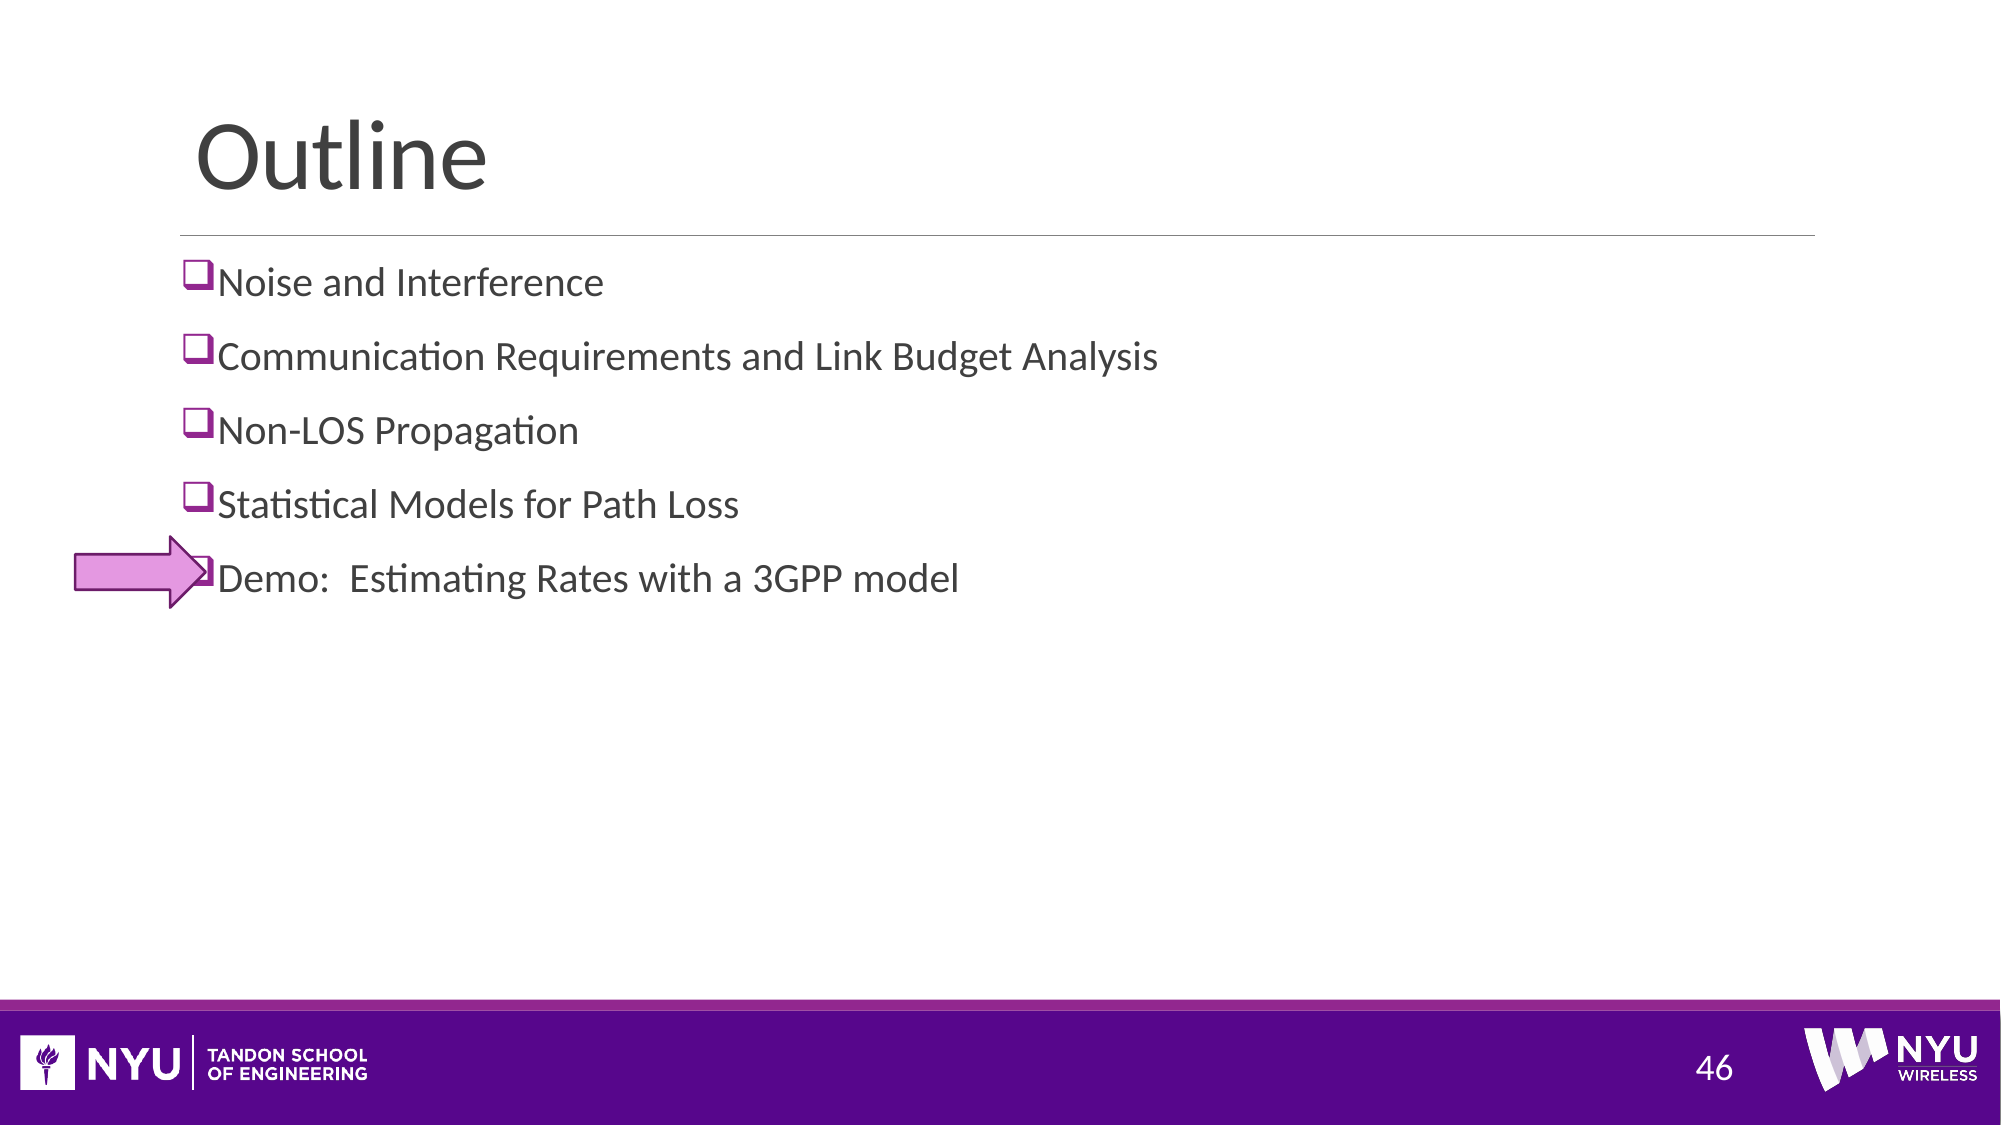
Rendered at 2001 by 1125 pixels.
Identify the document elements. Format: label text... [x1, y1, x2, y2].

list Noise and Interference Communication Requirements and Link Budget Analysis Non-LOS Propagation Statistical Models for Path Loss Demo: Estimating Rates with a 3GPP model [180, 252, 1830, 963]
title Outline [180, 47, 1830, 218]
slide_number 46 [1533, 1035, 1749, 1096]
text_box [73, 535, 207, 609]
